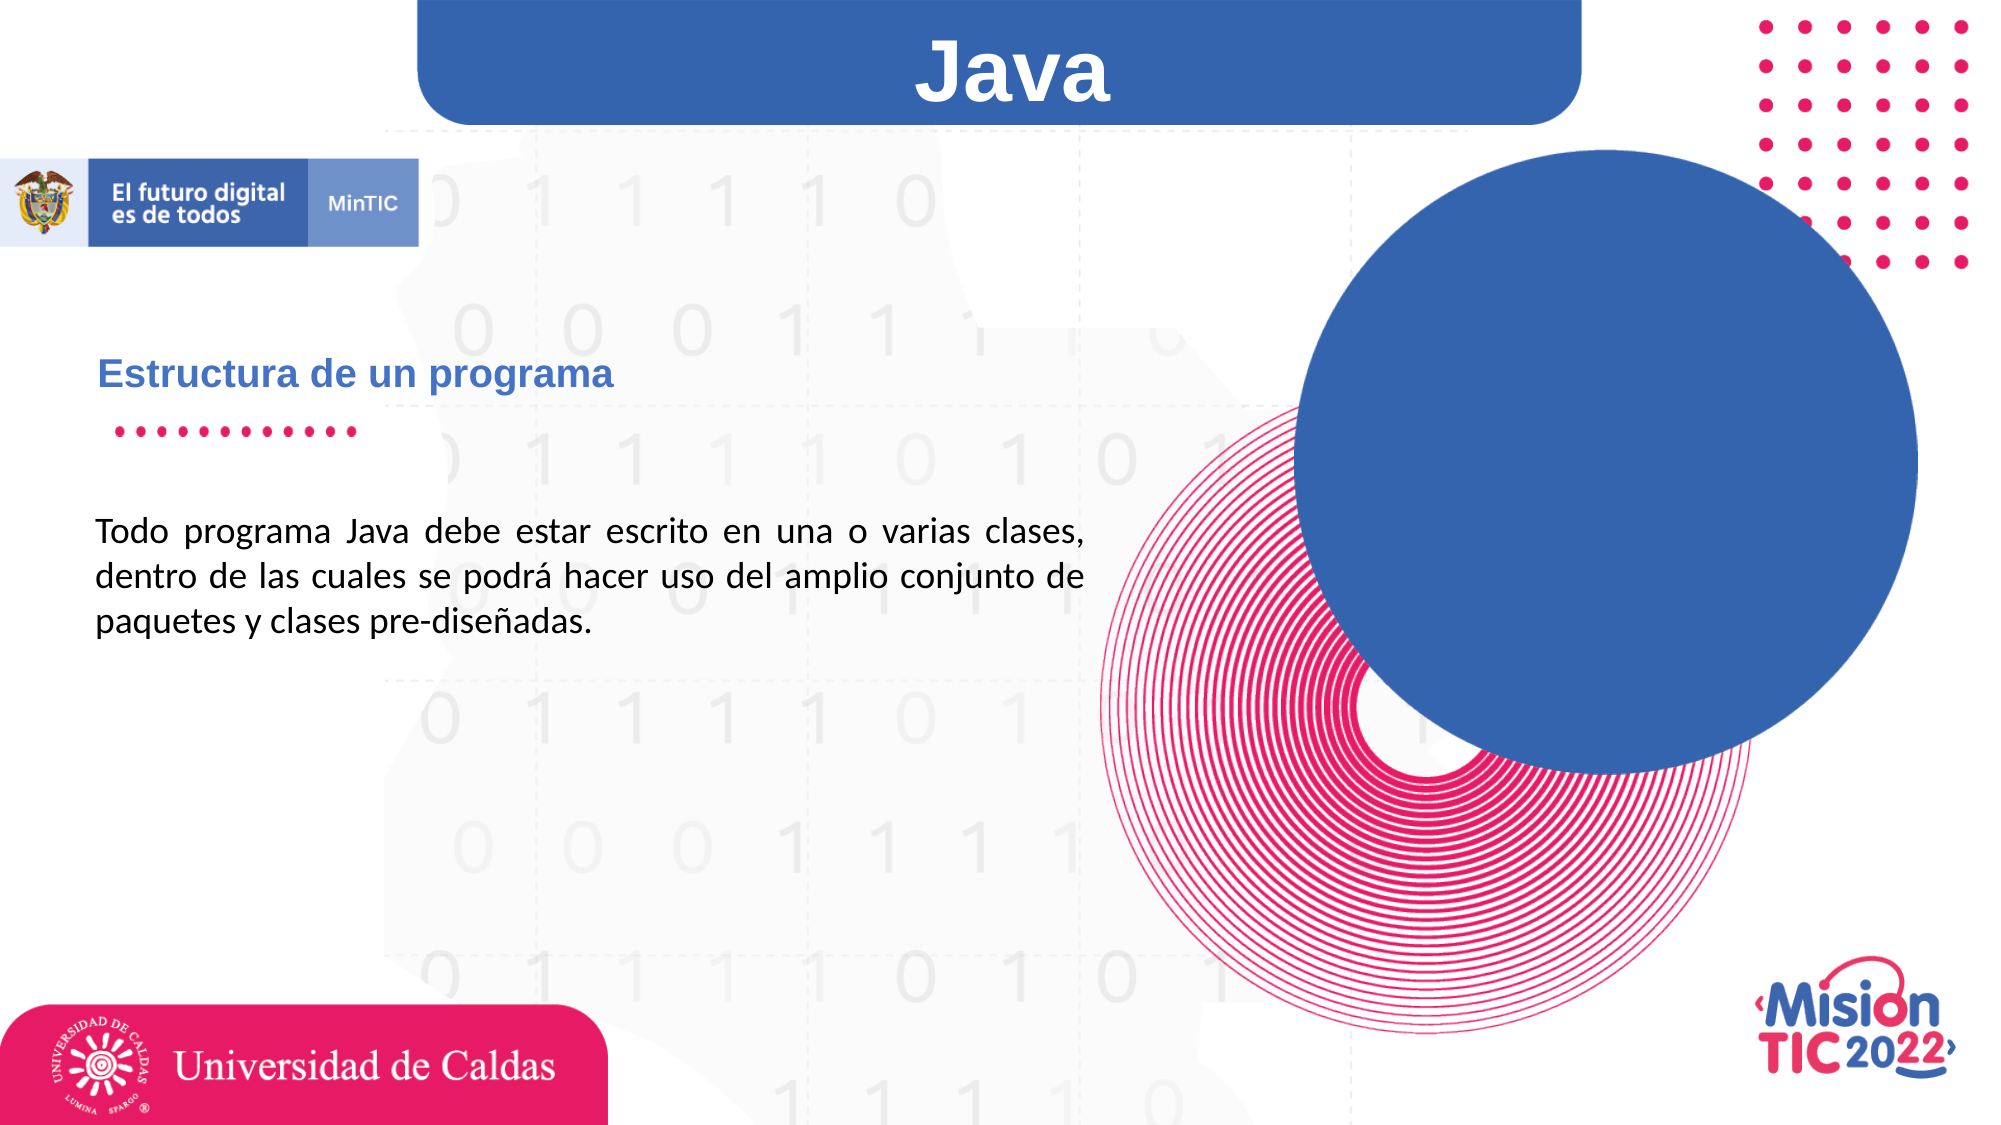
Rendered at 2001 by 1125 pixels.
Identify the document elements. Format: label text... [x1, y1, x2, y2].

text_box Java [564, 17, 1461, 128]
text_box Todo programa Java debe estar escrito en una o varias clases, dentro de las cuales se podrá hacer uso del amplio conjunto de paquetes y clases pre-diseñadas. [80, 498, 1095, 649]
picture [0, 0, 2000, 1125]
text_box Estructura de un programa [82, 318, 979, 430]
